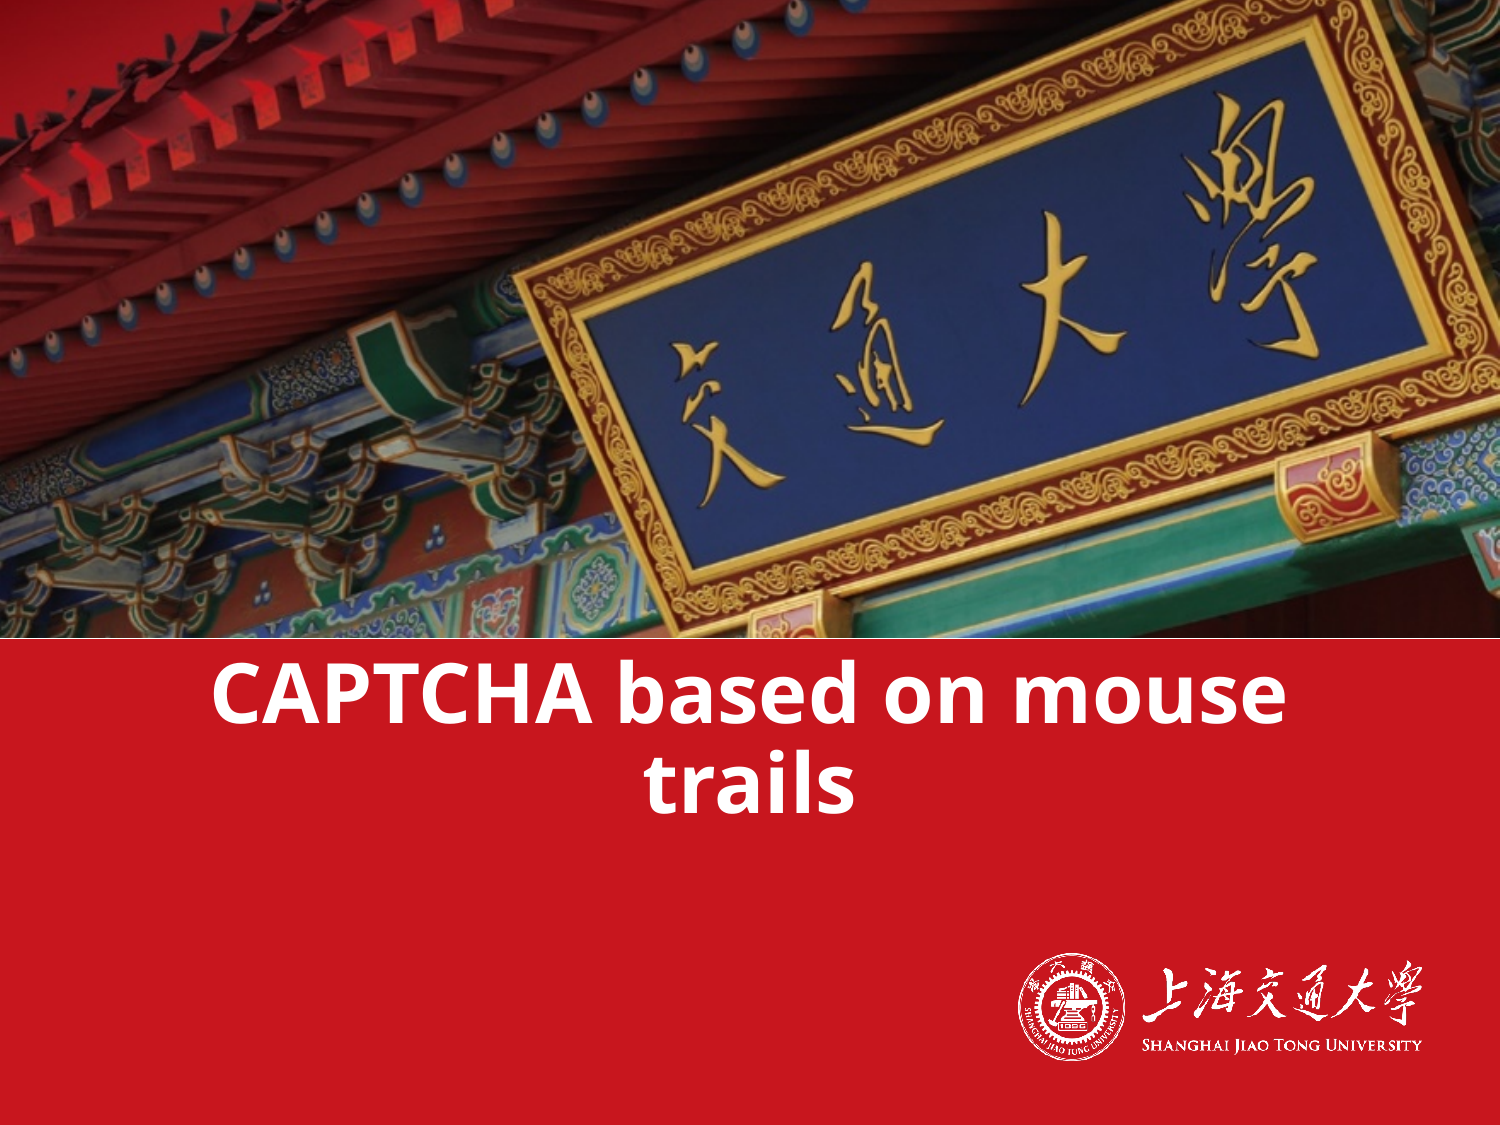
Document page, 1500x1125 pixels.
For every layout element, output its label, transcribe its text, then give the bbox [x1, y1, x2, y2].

picture [1018, 953, 1422, 1061]
picture [0, 0, 1500, 638]
title CAPTCHA based on mouse trails [103, 667, 1397, 816]
